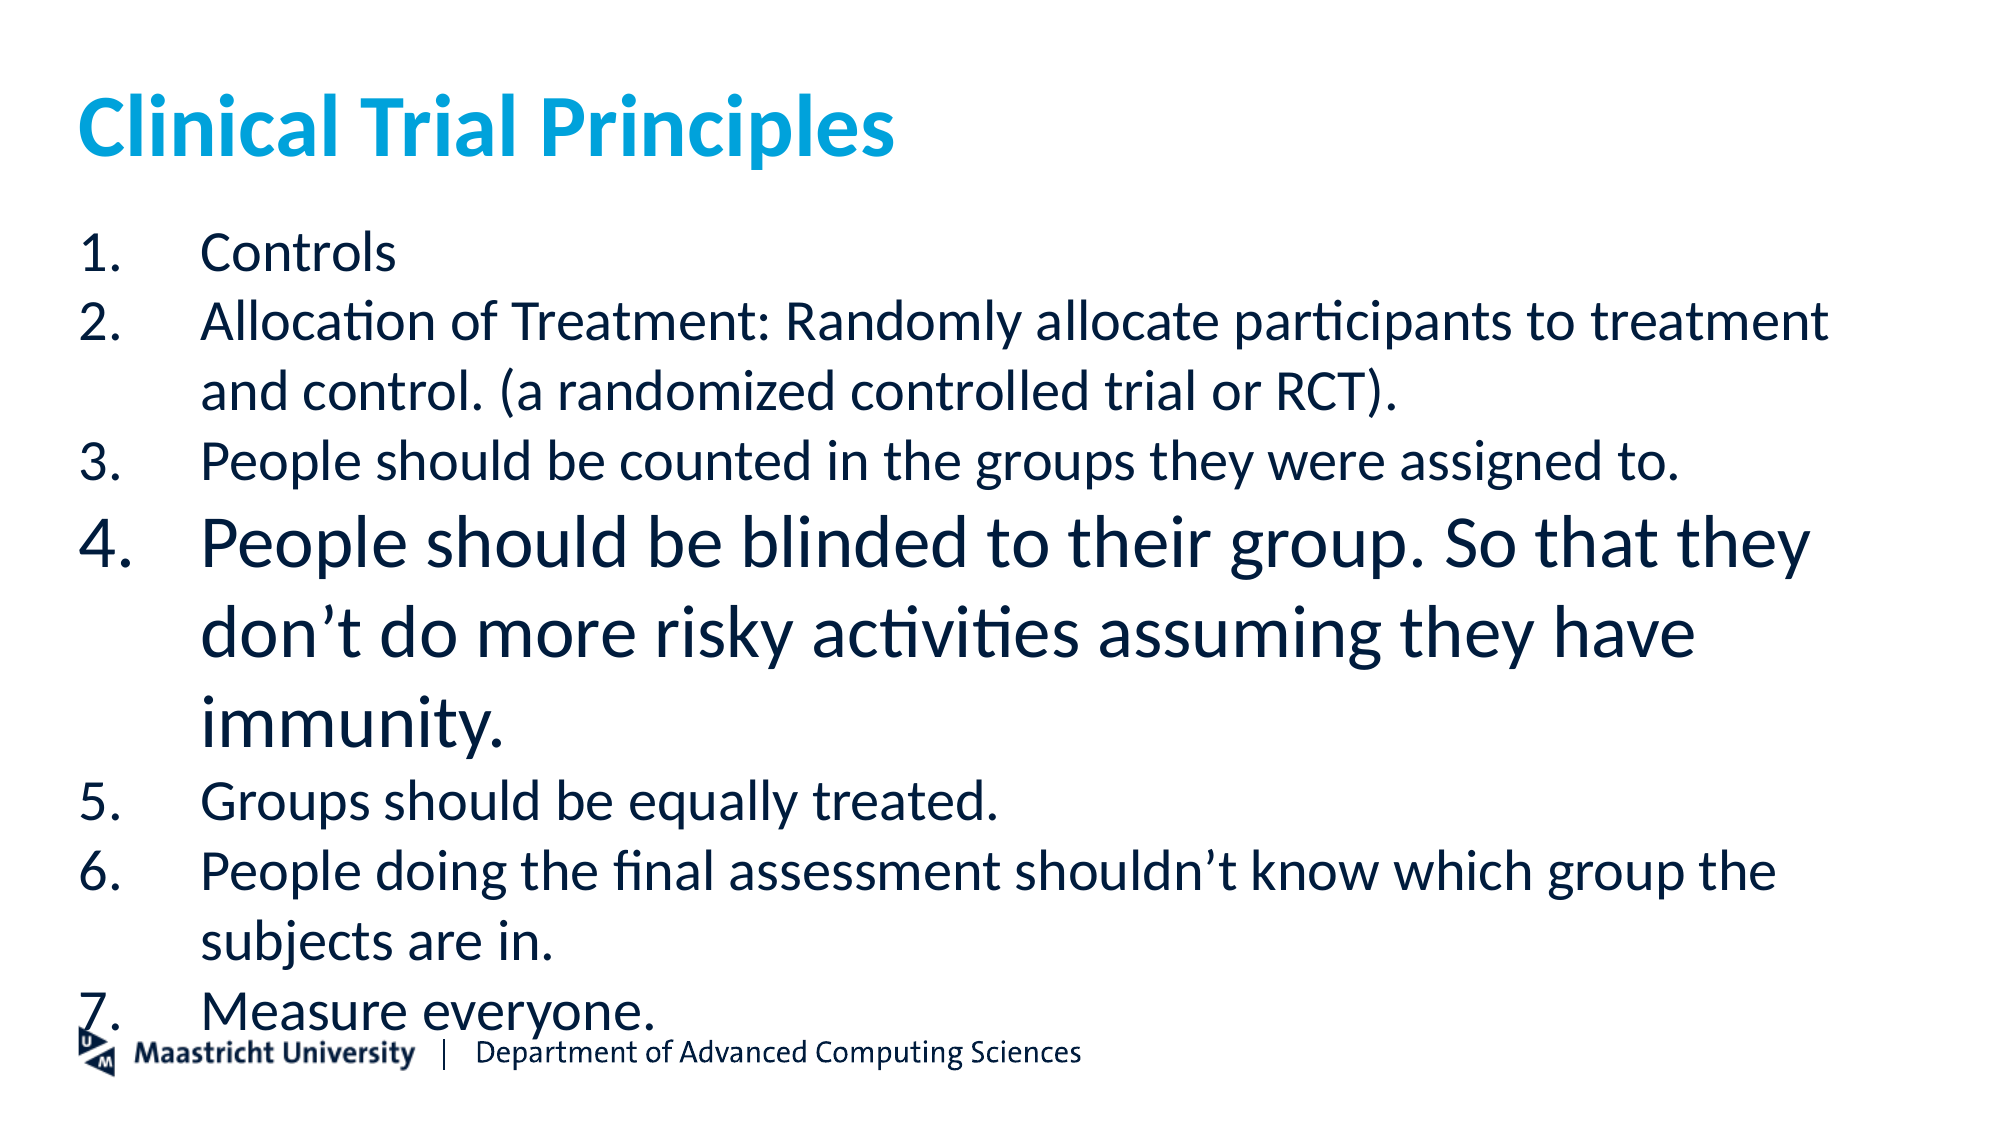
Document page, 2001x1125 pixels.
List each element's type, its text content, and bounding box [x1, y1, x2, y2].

title Clinical Trial Principles [78, 67, 1900, 192]
list Controls Allocation of Treatment: Randomly allocate participants to treatment and control. (a randomized controlled trial or RCT). People should be counted in the groups they were assigned to. People should be blinded to their group. So that they don’t do more risky activities assuming they have immunity. Groups should be equally treated. People doing the final assessment shouldn’t know which group the subjects are in. Measure everyone. [78, 212, 1900, 942]
